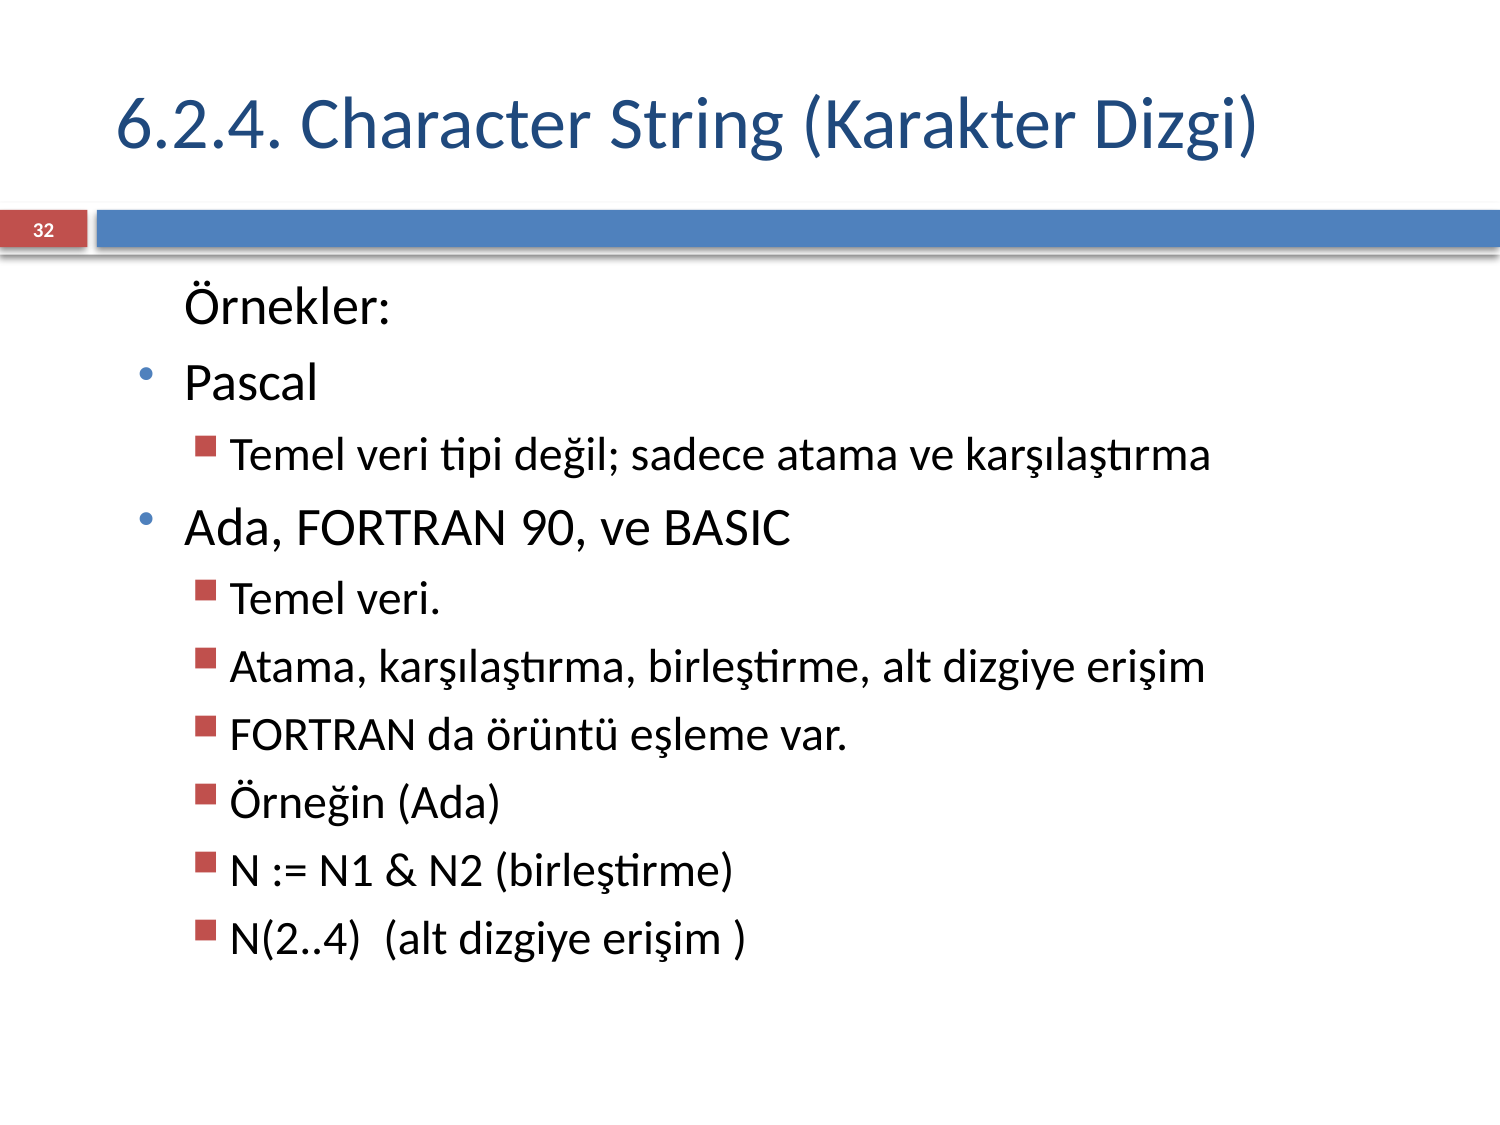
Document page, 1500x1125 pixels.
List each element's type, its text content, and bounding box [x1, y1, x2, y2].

text_box 32 [0, 208, 88, 249]
text_box Örnekler: Pascal Temel veri tipi değil; sadece atama ve karşılaştırma Ada, FORTRAN 90, ve BASIC Temel veri. Atama, karşılaştırma, birleştirme, alt dizgiye erişim FORTRAN da örüntü eşleme var. Örneğin (Ada) N := N1 & N2 (birleştirme) N(2..4) (alt dizgiye erişim ) [64, 262, 1483, 1000]
text_box 6.2.4. Character String (Karakter Dizgi) [100, 37, 1438, 200]
